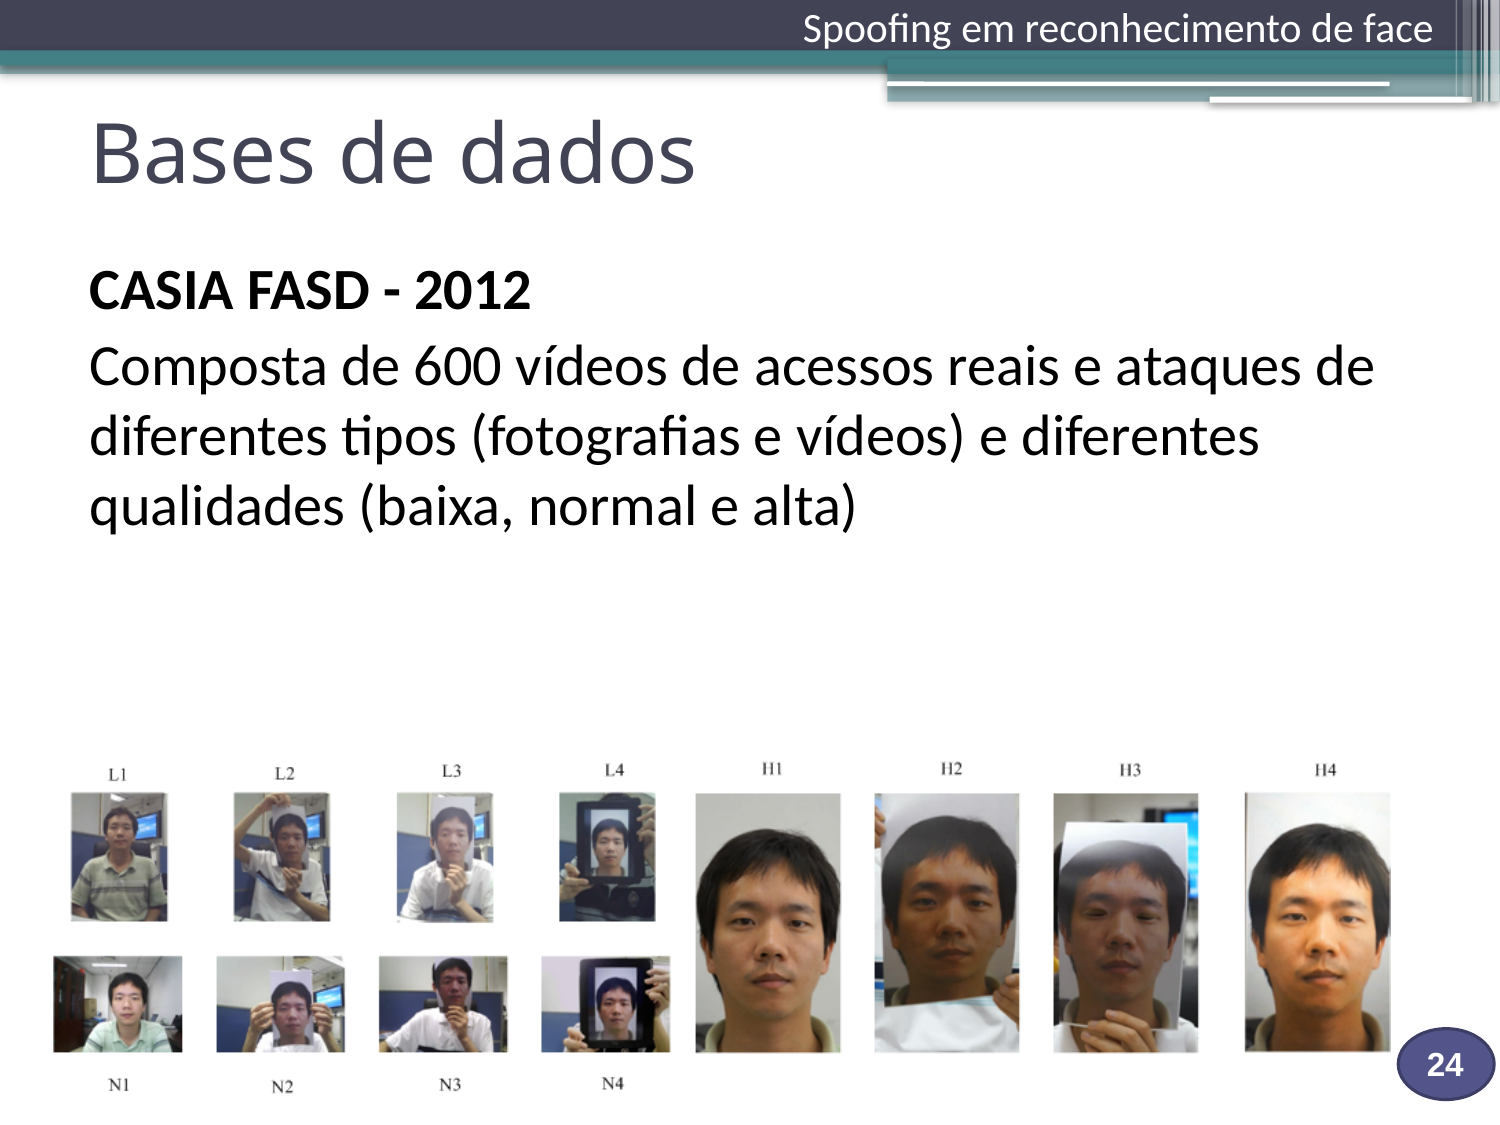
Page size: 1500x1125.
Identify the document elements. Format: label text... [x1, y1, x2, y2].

list CASIA FASD - 2012 Composta de 600 vídeos de acessos reais e ataques de diferentes tipos (fotografias e vídeos) e diferentes qualidades (baixa, normal e alta) [75, 243, 1425, 1079]
title Bases de dados [74, 62, 1425, 238]
picture [53, 755, 1391, 1098]
text_box Spoofing em reconhecimento de face [787, 0, 1449, 59]
